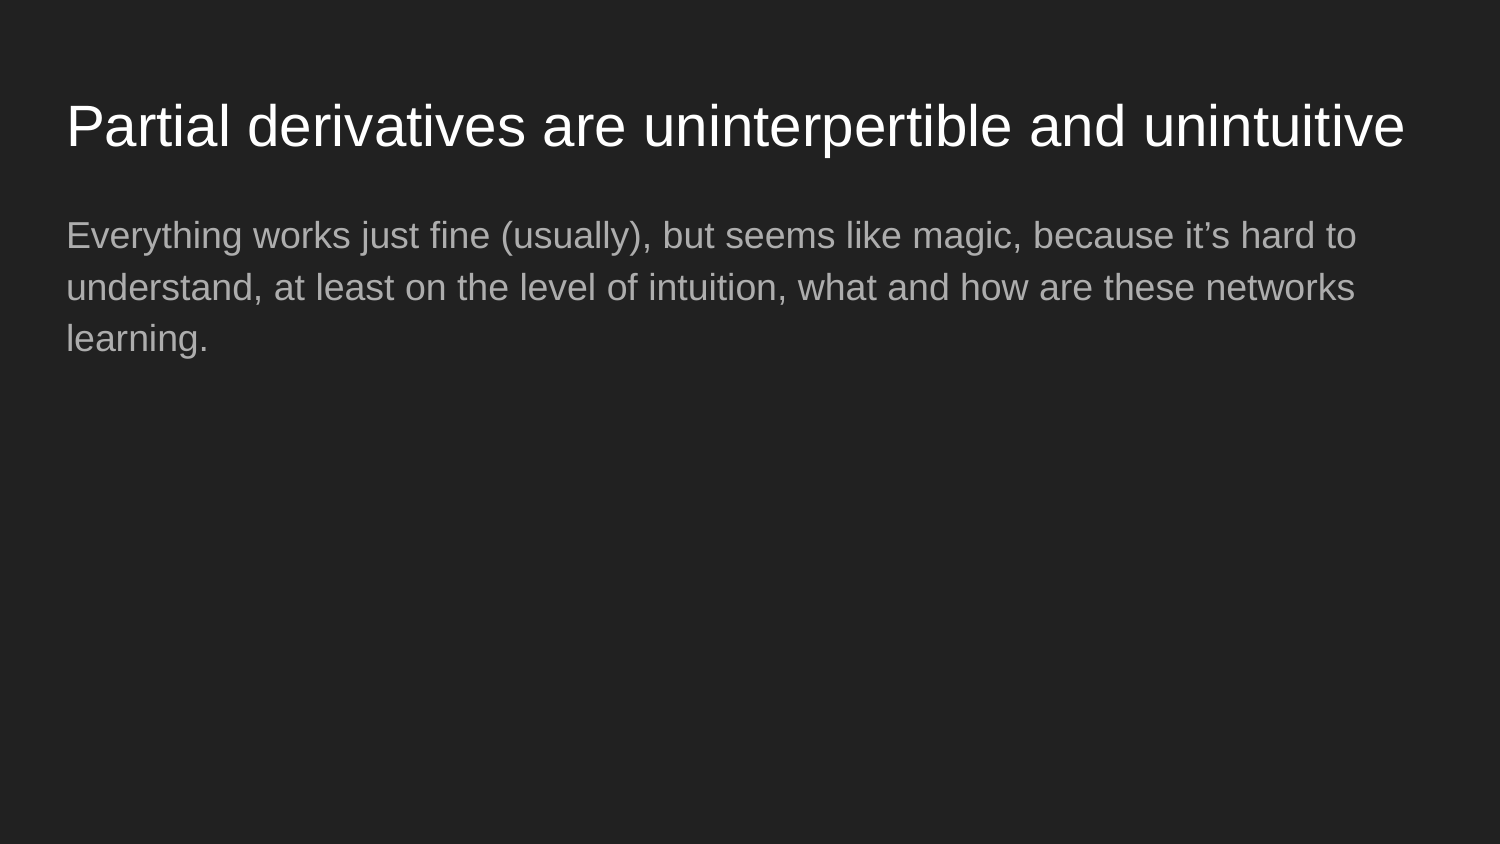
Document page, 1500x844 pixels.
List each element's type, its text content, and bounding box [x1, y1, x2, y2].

title Partial derivatives are uninterpertible and unintuitive [51, 72, 1449, 167]
list Everything works just fine (usually), but seems like magic, because it’s hard to understand, at least on the level of intuition, what and how are these networks learning. [51, 189, 1449, 750]
